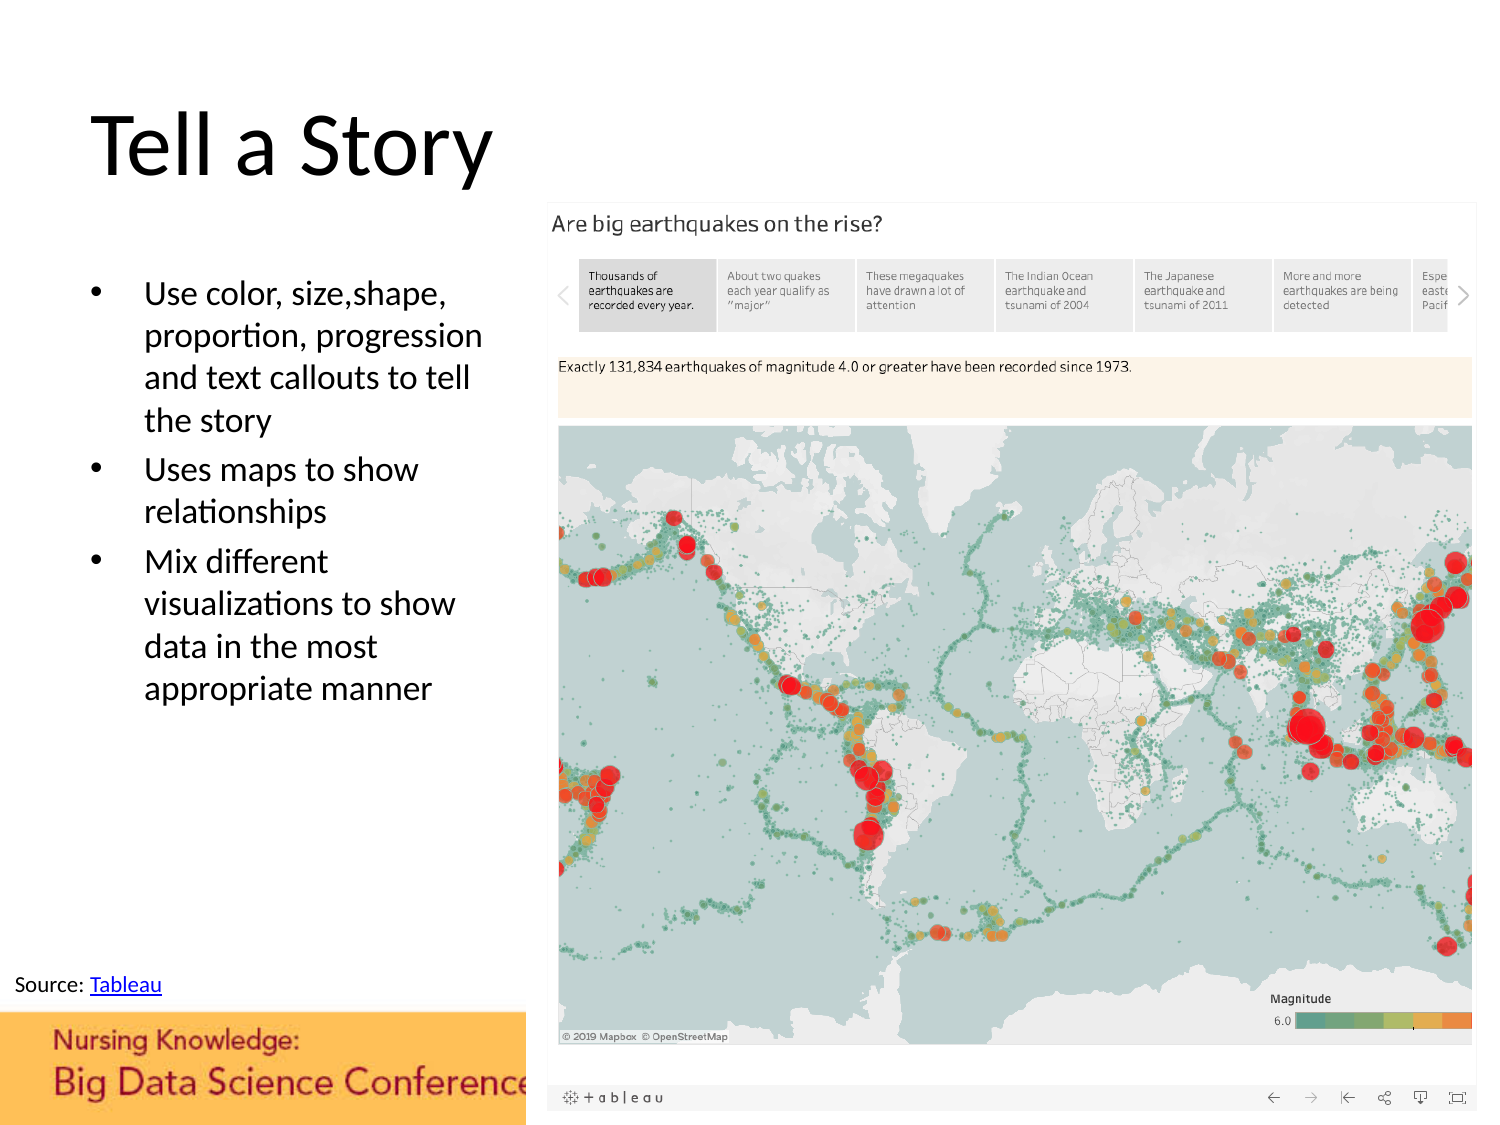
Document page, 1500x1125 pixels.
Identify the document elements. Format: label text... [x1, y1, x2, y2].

list Use color, size,shape, proportion, progression and text callouts to tell the story Uses maps to show relationships Mix different visualizations to show data in the most appropriate manner [75, 262, 520, 725]
text_box Source: Tableau [0, 962, 520, 1005]
picture [0, 0, 1500, 1125]
title Tell a Story [75, 45, 1425, 233]
